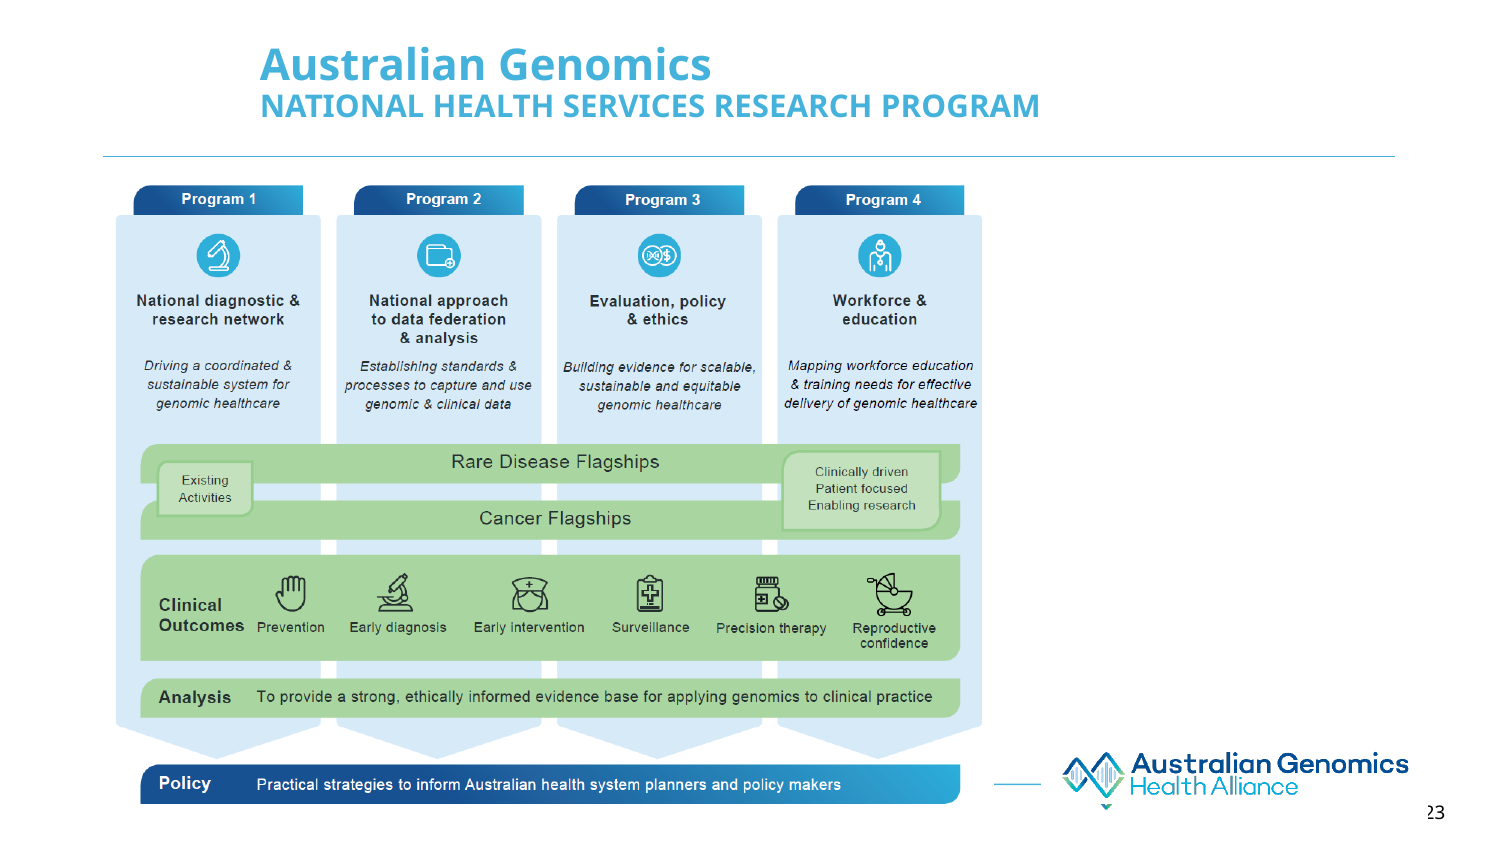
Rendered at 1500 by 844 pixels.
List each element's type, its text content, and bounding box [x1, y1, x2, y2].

picture [1041, 731, 1429, 830]
picture [94, 158, 994, 830]
title Australian Genomics NATIONAL HEALTH SERVICES RESEARCH PROGRAM [244, 23, 1096, 144]
